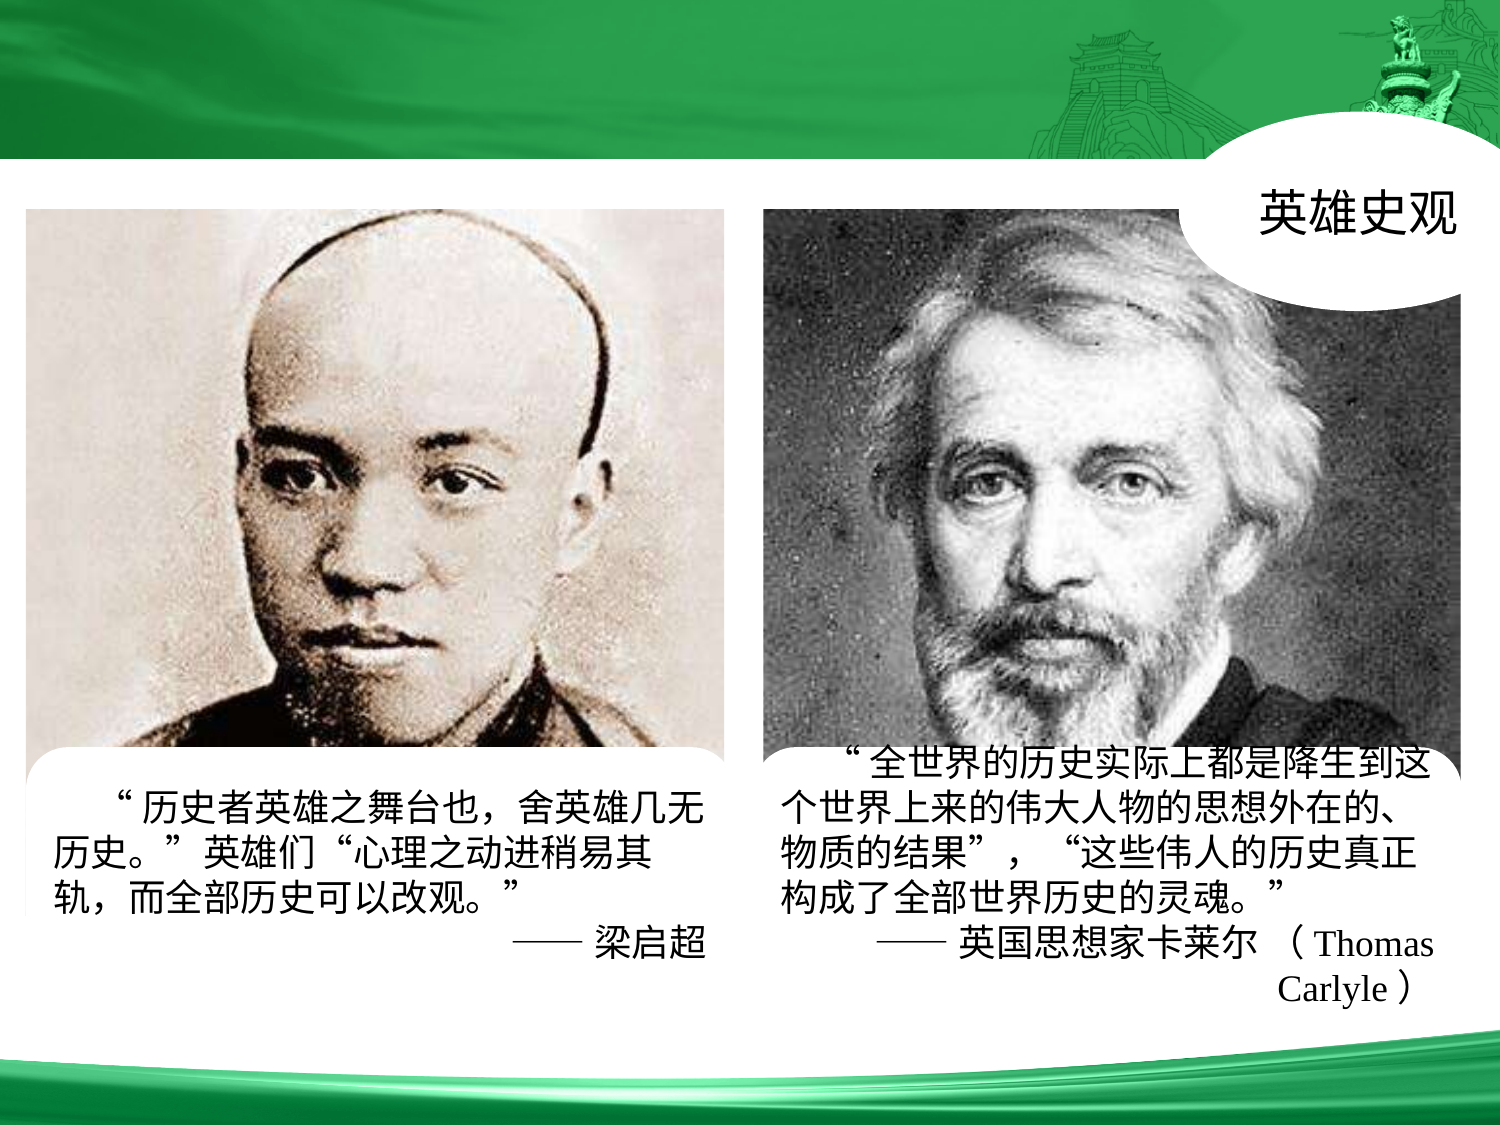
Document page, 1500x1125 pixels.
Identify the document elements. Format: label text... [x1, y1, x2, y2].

text_box “全世界的历史实际上都是降生到这个世界上来的伟大人物的思想外在的、物质的结果”，“这些伟人的历史真正构成了全部世界历史的灵魂。” ——英国思想家卡莱尔 （Thomas Carlyle） [752, 761, 1463, 1003]
text_box “历史者英雄之舞台也，舍英雄几无历史。”英雄们“心理之动进稍易其轨，而全部历史可以改观。” ——梁启超 [24, 761, 736, 1003]
text_box 英雄史观 [1177, 110, 1500, 295]
picture [25, 209, 725, 916]
picture [0, 1027, 1500, 1125]
picture [763, 209, 1461, 916]
picture [0, 0, 1500, 159]
